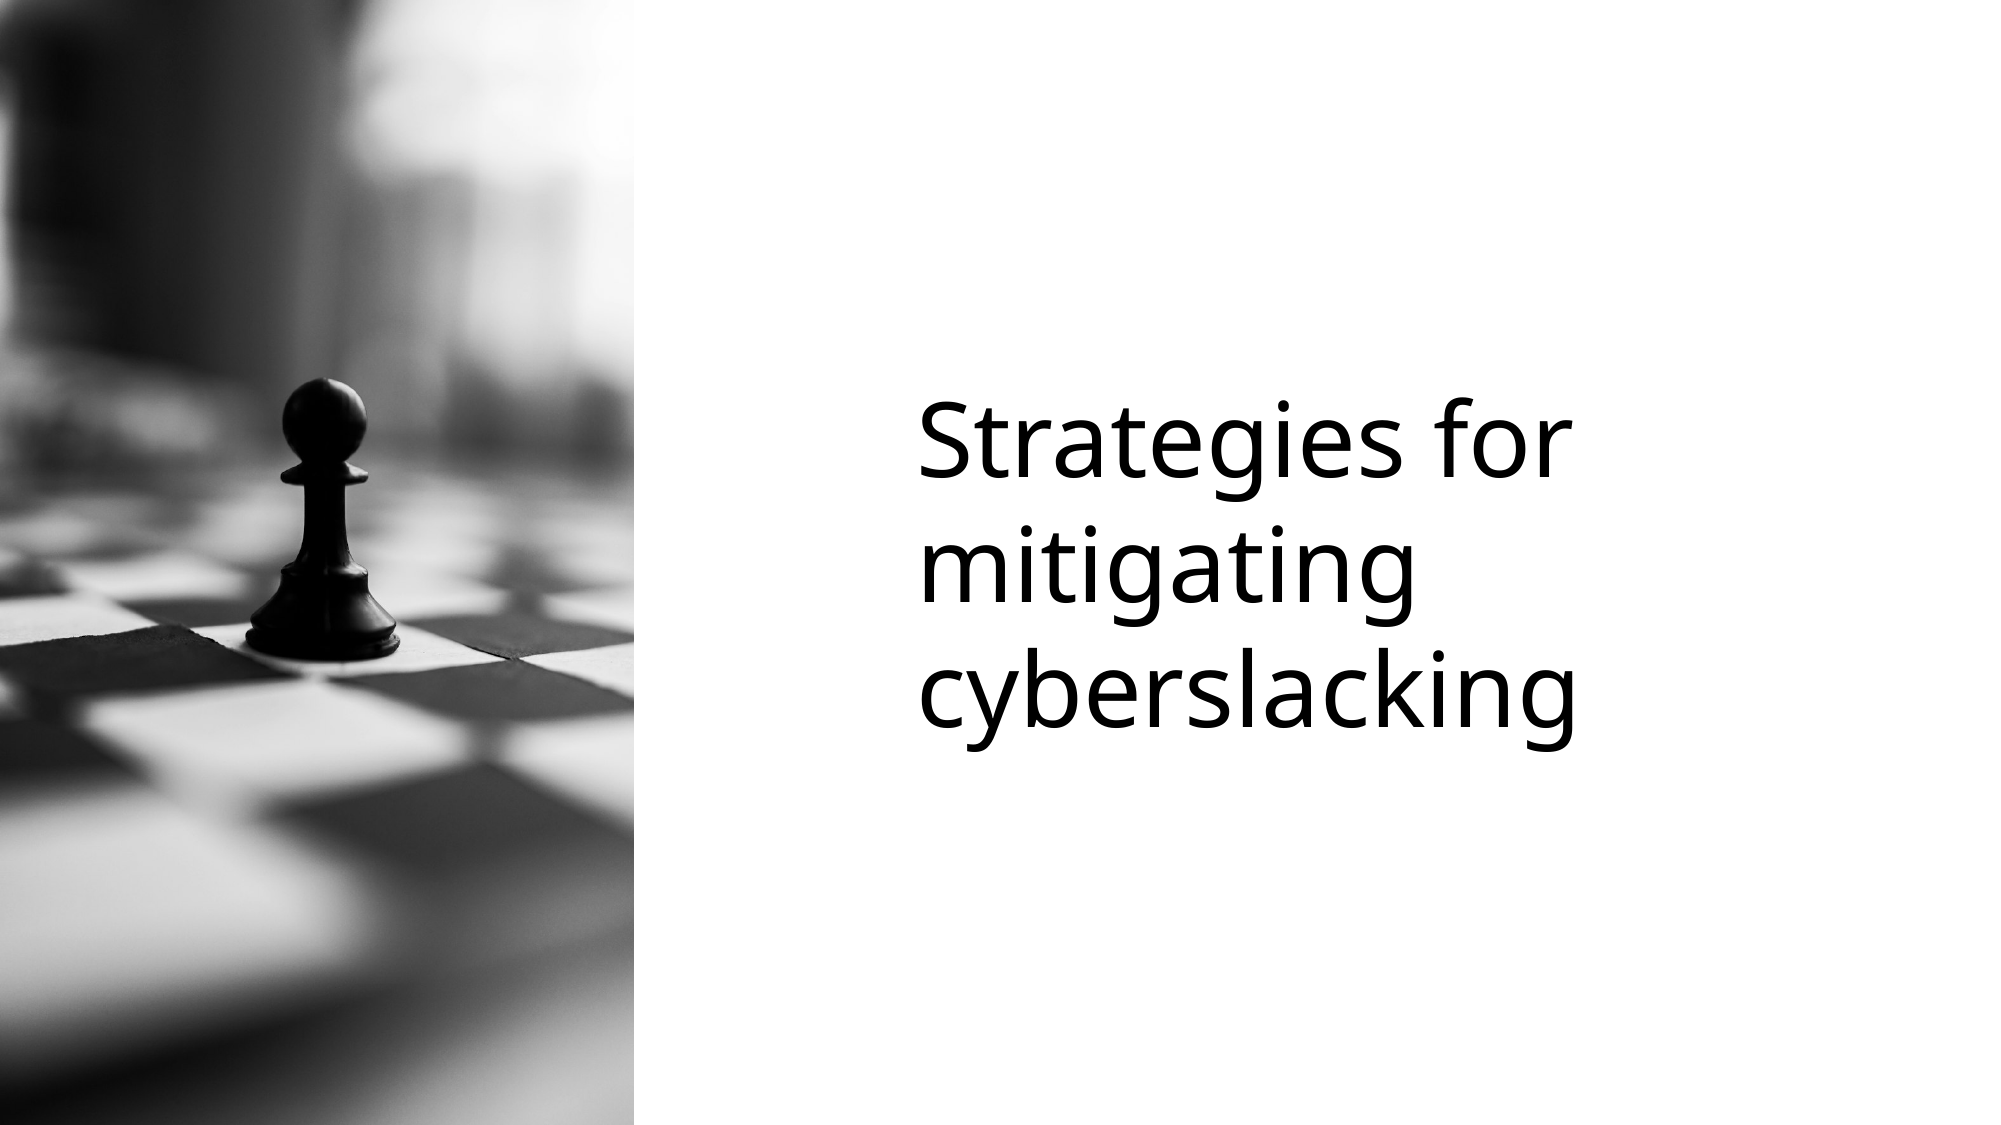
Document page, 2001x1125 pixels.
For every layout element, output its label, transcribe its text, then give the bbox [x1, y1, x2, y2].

text_box Strategies for mitigating cyberslacking [901, 365, 1902, 756]
picture [0, 0, 634, 1125]
